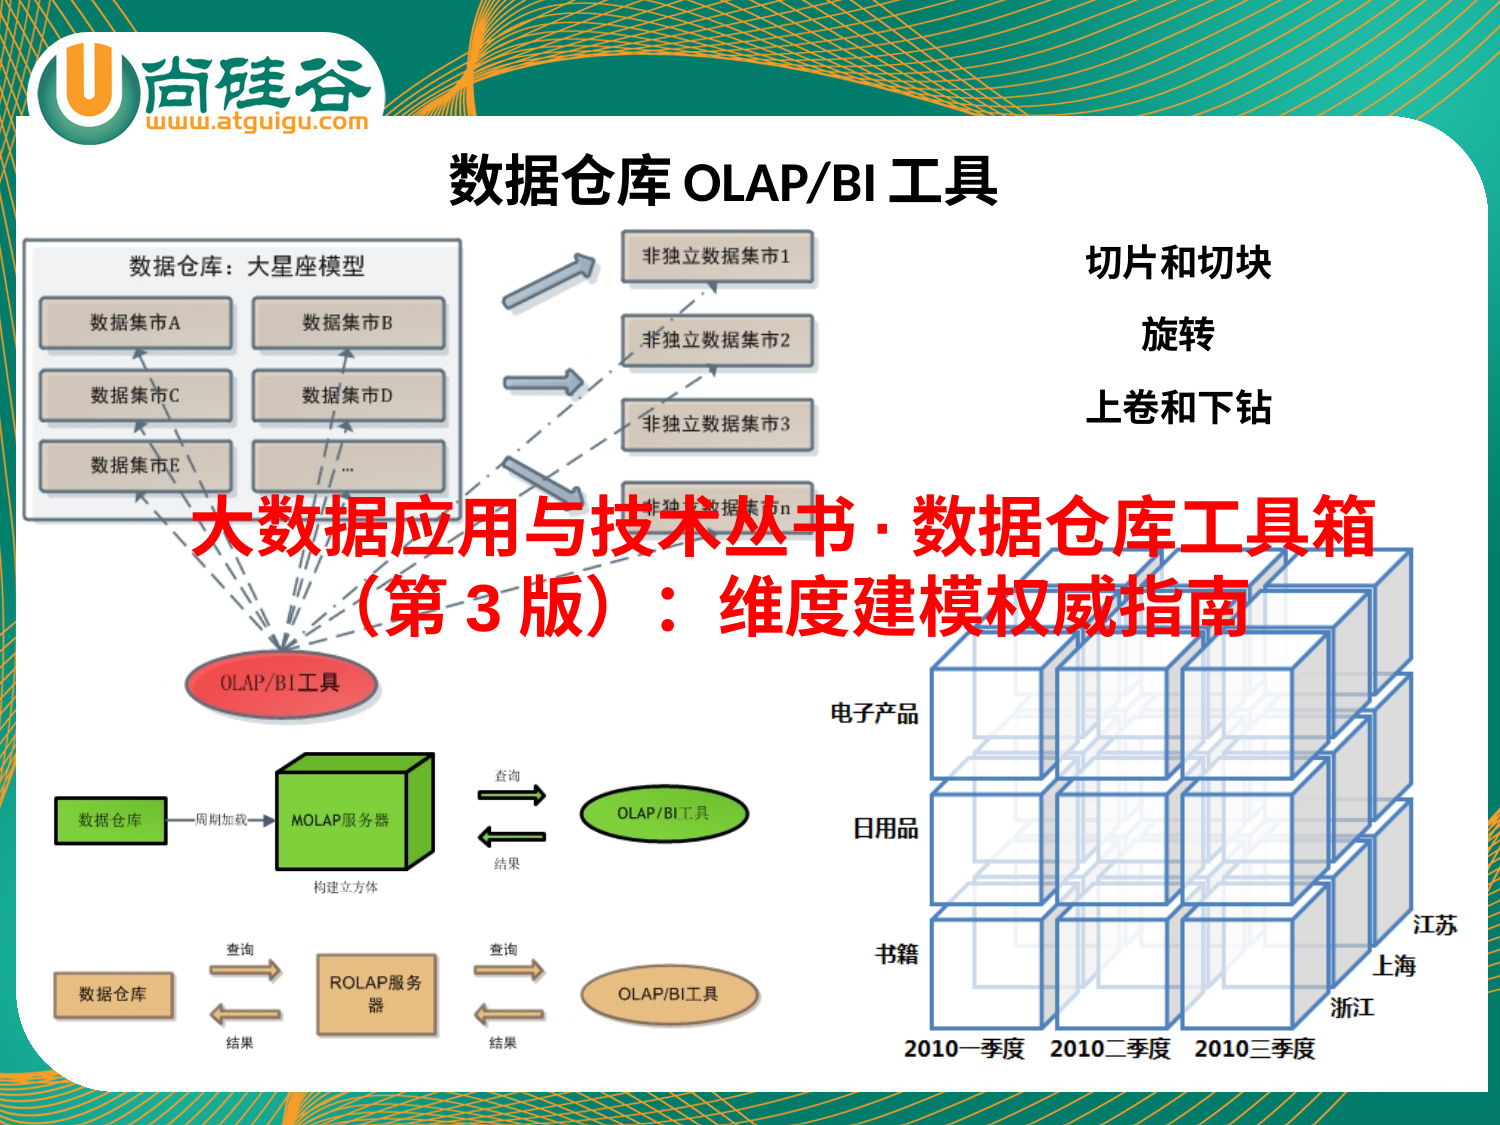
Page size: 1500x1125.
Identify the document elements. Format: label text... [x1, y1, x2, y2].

text_box 上卷和下钻 [1070, 376, 1288, 437]
text_box 切片和切块 [1070, 231, 1288, 292]
picture [0, 0, 1500, 1125]
text_box 旋转 [1126, 304, 1231, 364]
text_box 大数据应用与技术丛书·数据仓库工具箱（第3版）：维度建模权威指南 [824, 477, 1416, 537]
title 数据仓库OLAP/BI工具 [312, 137, 1136, 220]
